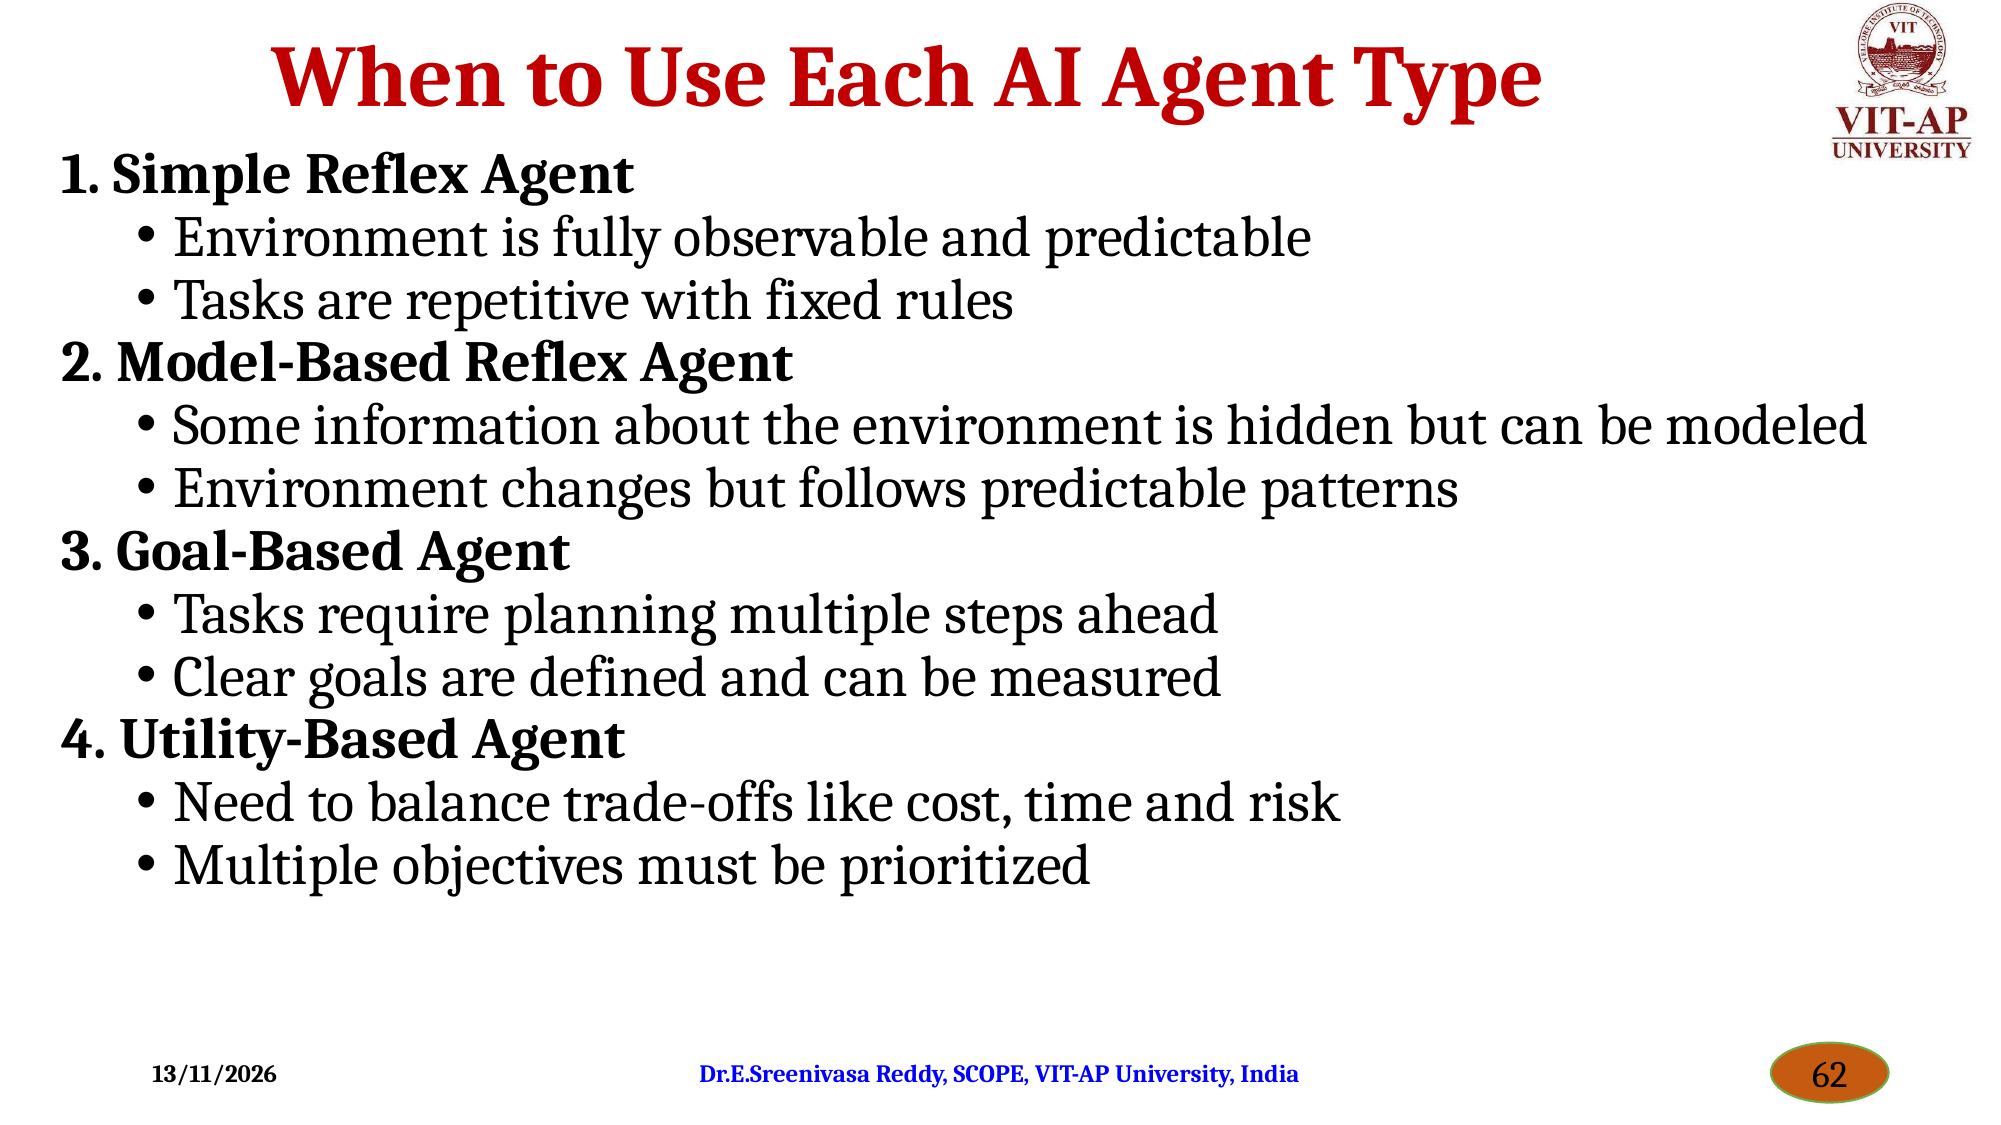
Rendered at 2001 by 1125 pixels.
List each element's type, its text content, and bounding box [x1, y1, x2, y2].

list 1. Simple Reflex Agent Environment is fully observable and predictable Tasks are repetitive with fixed rules 2. Model-Based Reflex Agent Some information about the environment is hidden but can be modeled Environment changes but follows predictable patterns 3. Goal-Based Agent Tasks require planning multiple steps ahead Clear goals are defined and can be measured 4. Utility-Based Agent Need to balance trade-offs like cost, time and risk Multiple objectives must be prioritized [45, 135, 1913, 1043]
picture [1811, 0, 2000, 189]
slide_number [137, 1042, 588, 1103]
title When to Use Each AI Agent Type [45, 22, 1771, 133]
text_box 62 [1769, 1041, 1890, 1104]
footer Dr.E.Sreenivasa Reddy, SCOPE, VIT-AP University, India [662, 1042, 1338, 1103]
